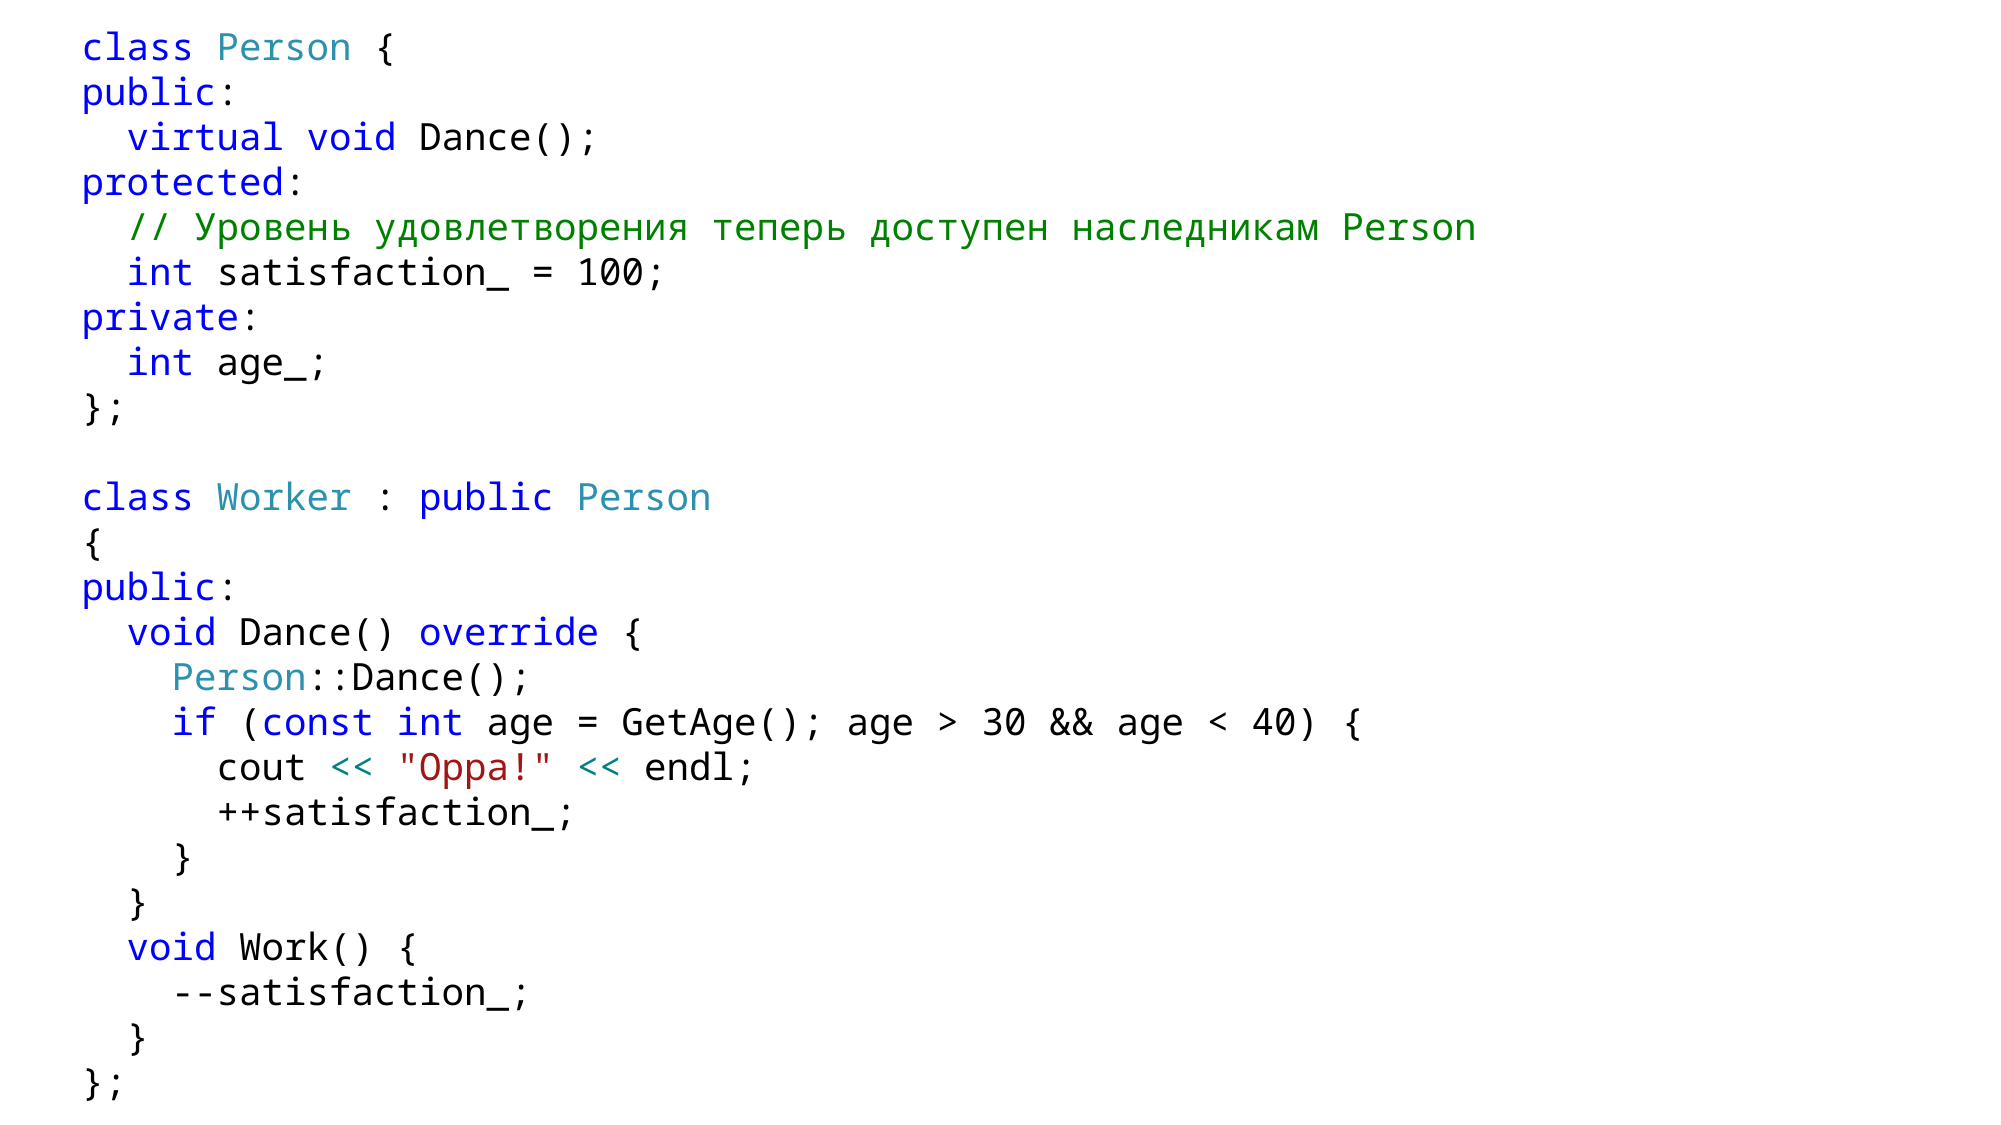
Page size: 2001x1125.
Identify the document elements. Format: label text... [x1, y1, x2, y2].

text_box class Person { public: virtual void Dance(); protected: // Уровень удовлетворения теперь доступен наследникам Person int satisfaction_ = 100; private: int age_; }; class Worker : public Person { public: void Dance() override { Person::Dance(); if (const int age = GetAge(); age > 30 && age < 40) { cout << "Oppa!" << endl; ++satisfaction_; } } void Work() { --satisfaction_; } }; [66, 15, 1686, 1111]
